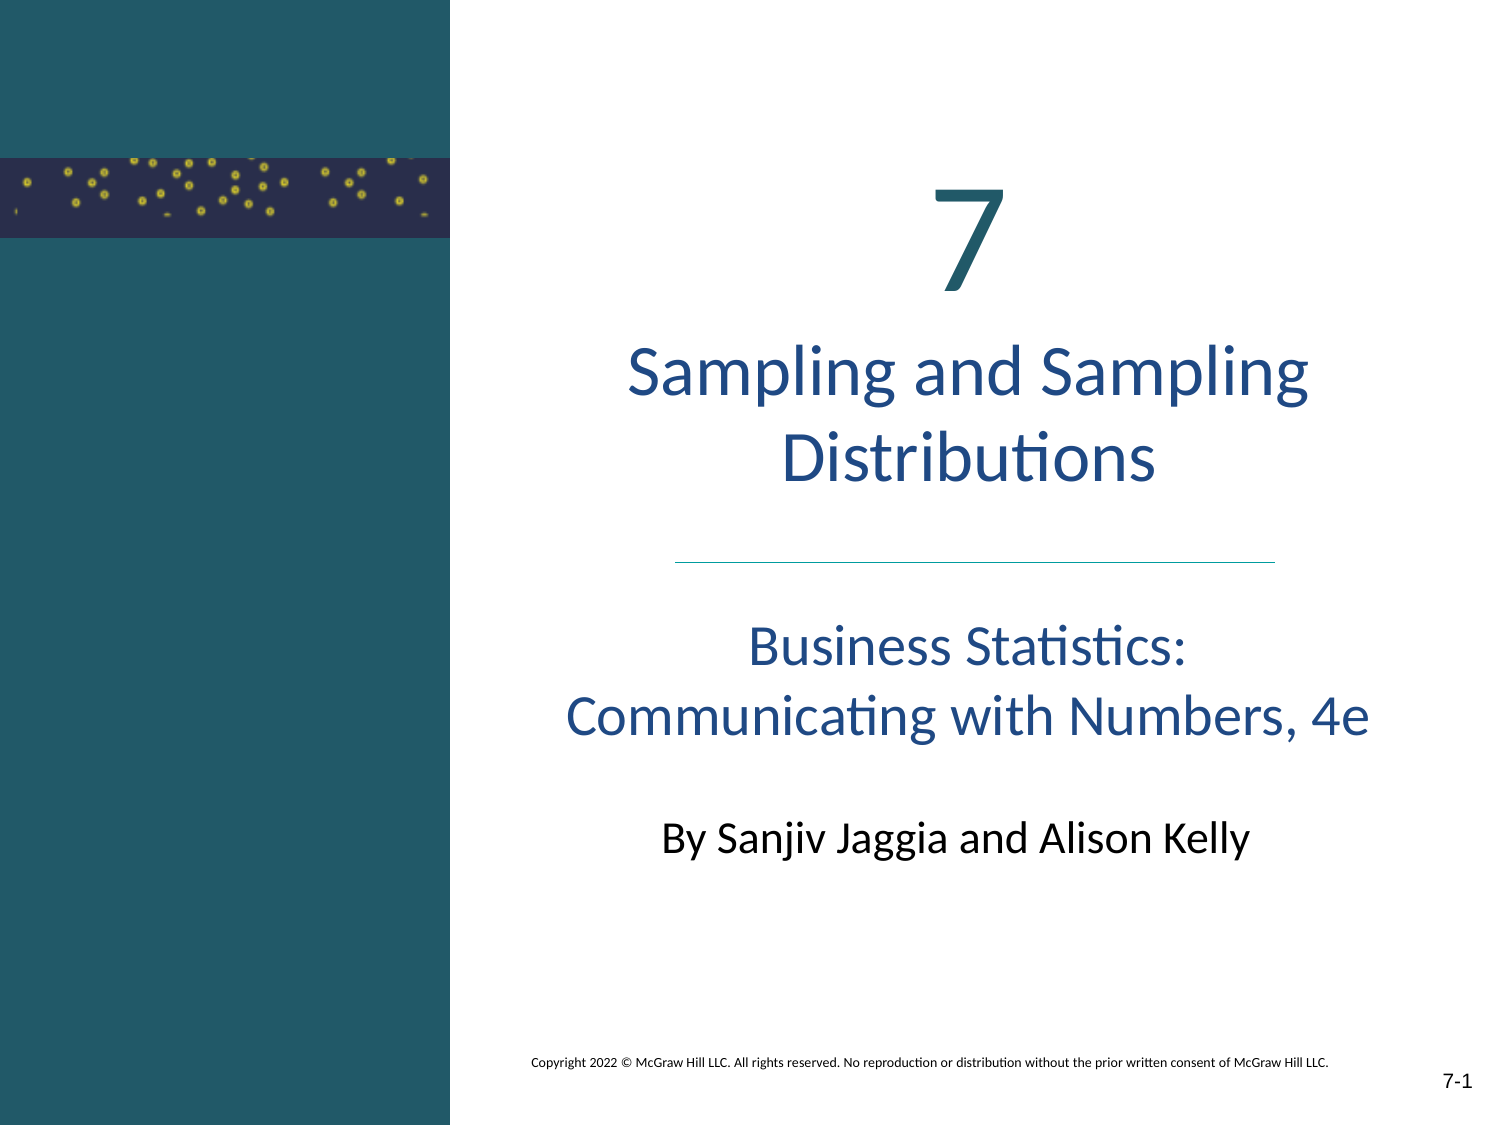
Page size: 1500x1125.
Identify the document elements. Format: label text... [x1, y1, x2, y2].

subtitle Business Statistics: Communicating with Numbers, 4e [536, 600, 1400, 763]
list Copyright 2022 © McGraw Hill LLC. All rights reserved. No reproduction or distribution without the prior written consent of McGraw Hill LLC. [500, 1042, 1363, 1100]
title 7 Sampling and Sampling Distributions [537, 125, 1401, 505]
list By Sanjiv Jaggia and Alison Kelly [487, 800, 1425, 875]
picture [0, 158, 450, 238]
